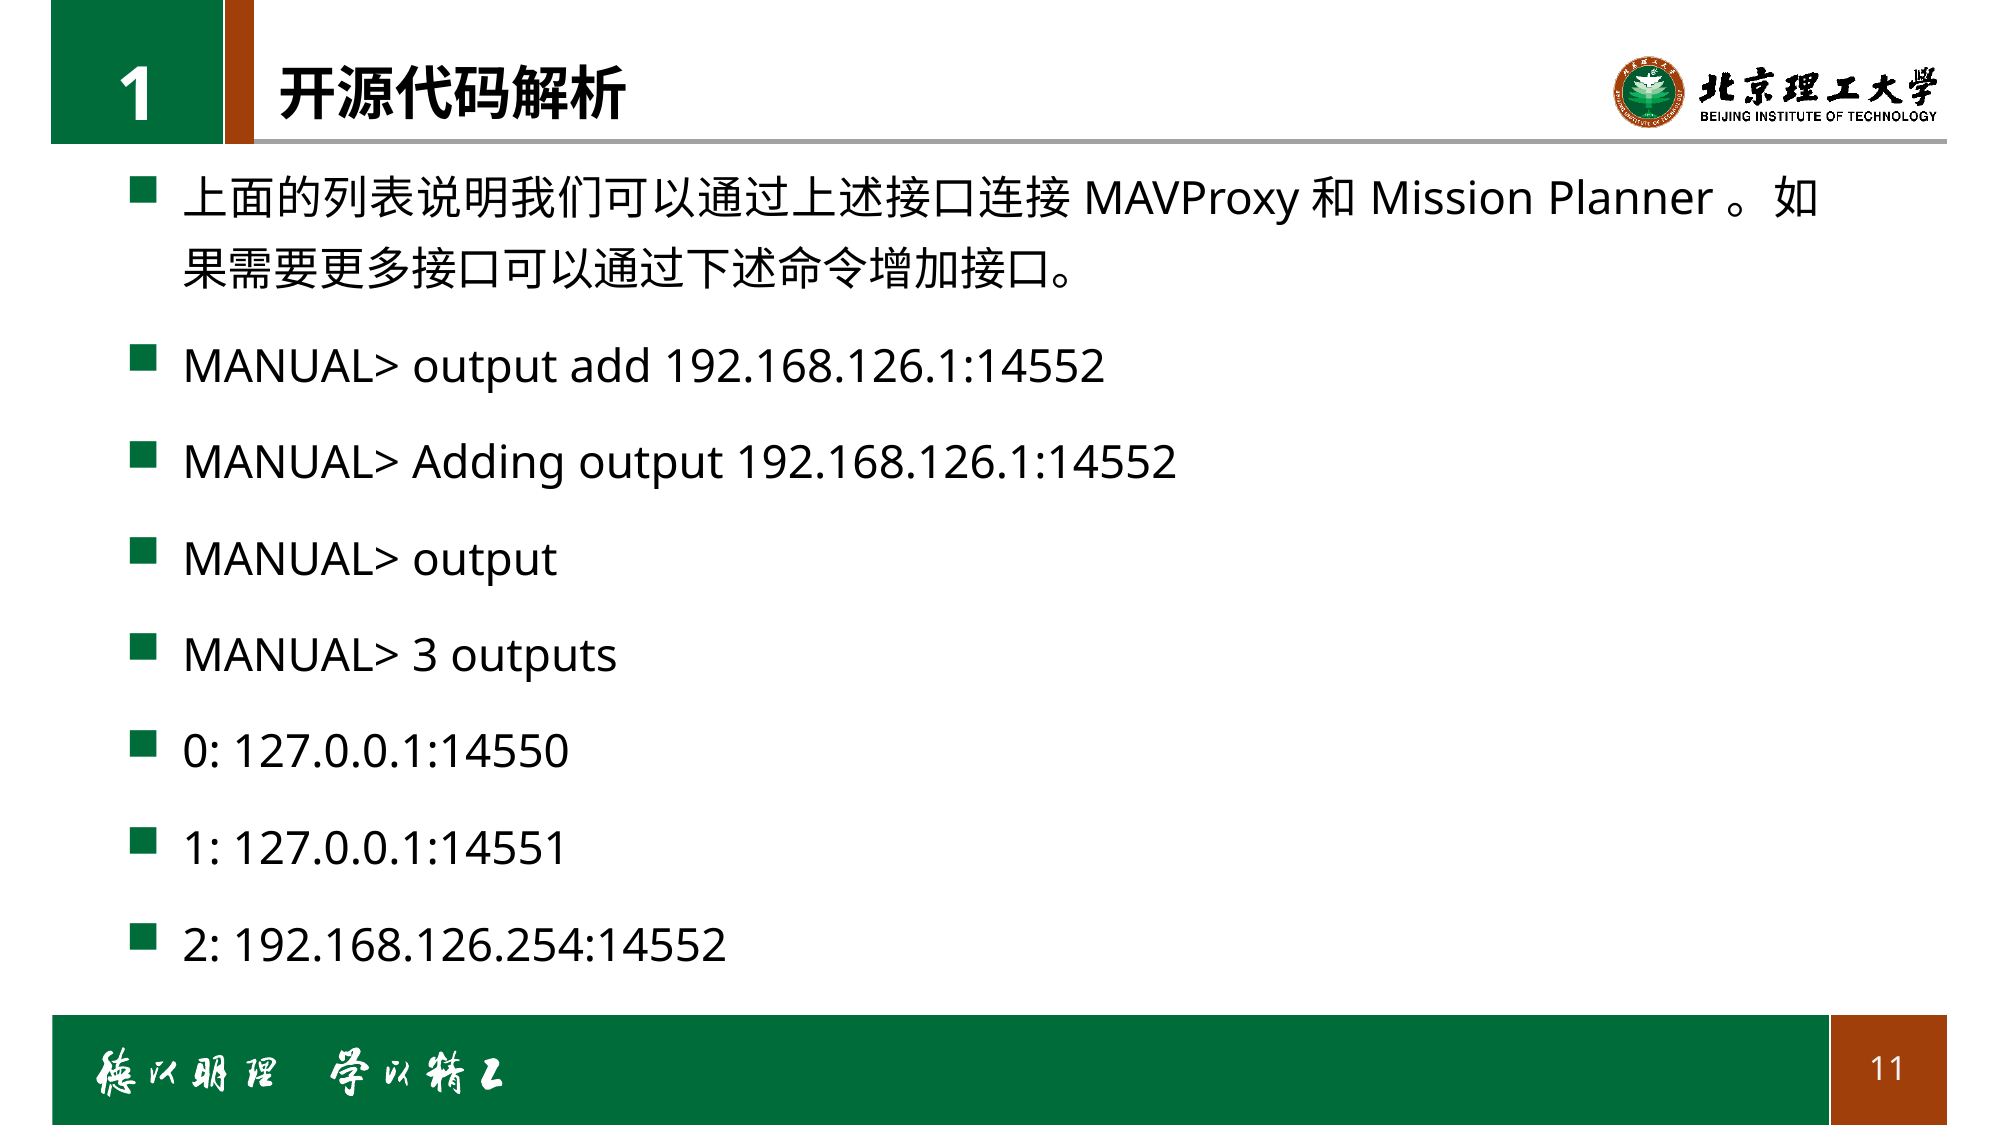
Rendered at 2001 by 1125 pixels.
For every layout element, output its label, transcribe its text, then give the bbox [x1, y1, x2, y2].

text_box 上面的列表说明我们可以通过上述接口连接MAVProxy和Mission Planner。如果需要更多接口可以通过下述命令增加接口。 MANUAL> output add 192.168.126.1:14552 MANUAL> Adding output 192.168.126.1:14552 MANUAL> output MANUAL> 3 outputs 0: 127.0.0.1:14550 1: 127.0.0.1:14551 2: 192.168.126.254:14552 [111, 144, 1834, 978]
text_box 1 [58, 38, 218, 144]
title 开源代码解析 [263, 56, 1682, 136]
picture [1682, 56, 1937, 128]
